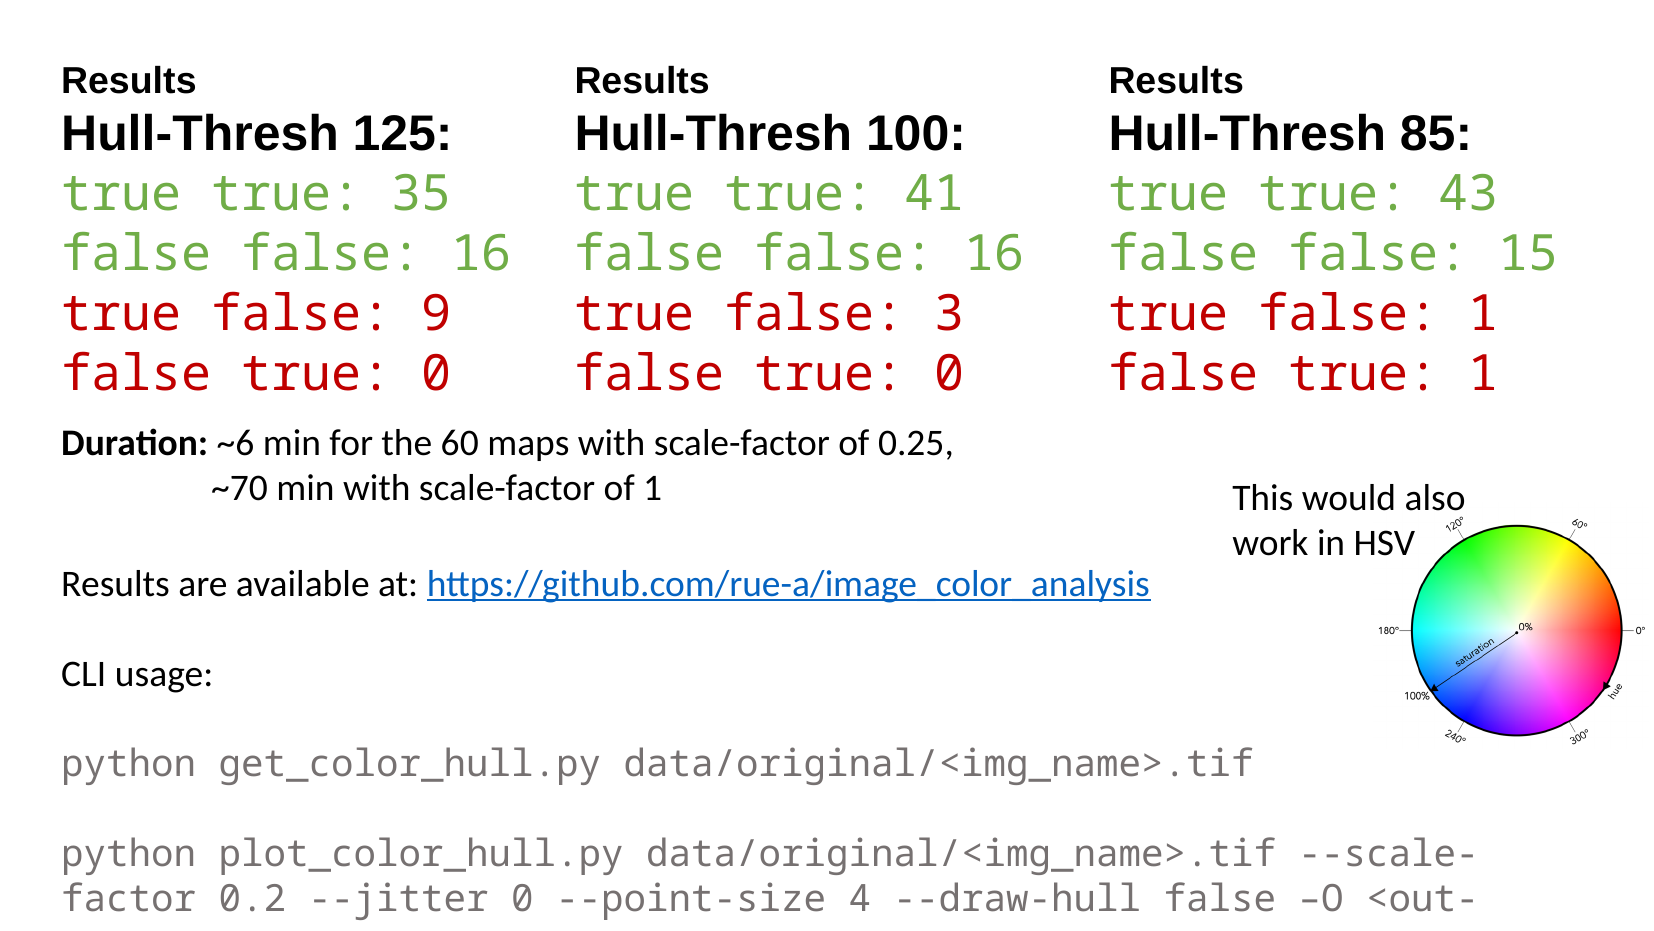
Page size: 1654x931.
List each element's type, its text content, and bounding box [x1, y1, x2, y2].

text_box Results are available at: https://github.com/rue-a/image_color_analysis CLI usage: python get_color_hull.py data/original/<img_name>.tif python plot_color_hull.py data/original/<img_name>.tif --scale-factor 0.2 --jitter 0 --point-size 4 --draw-hull false –O <out-name>.png [46, 551, 1575, 931]
text_box Duration: ~6 min for the 60 maps with scale-factor of 0.25, ~70 min with scale-factor of 1 [46, 410, 1062, 516]
text_box This would also work in HSV [1217, 465, 1654, 570]
text_box Results Hull-Thresh 100: true true: 41 false false: 16 true false: 3 false true: 0 [559, 48, 1073, 468]
text_box Results Hull-Thresh 85: true true: 43 false false: 15 true false: 1 false true: 1 [1093, 48, 1608, 468]
picture [1373, 502, 1649, 749]
text_box Results Hull-Thresh 125: true true: 35 false false: 16 true false: 9 false true: 0 [46, 48, 559, 410]
